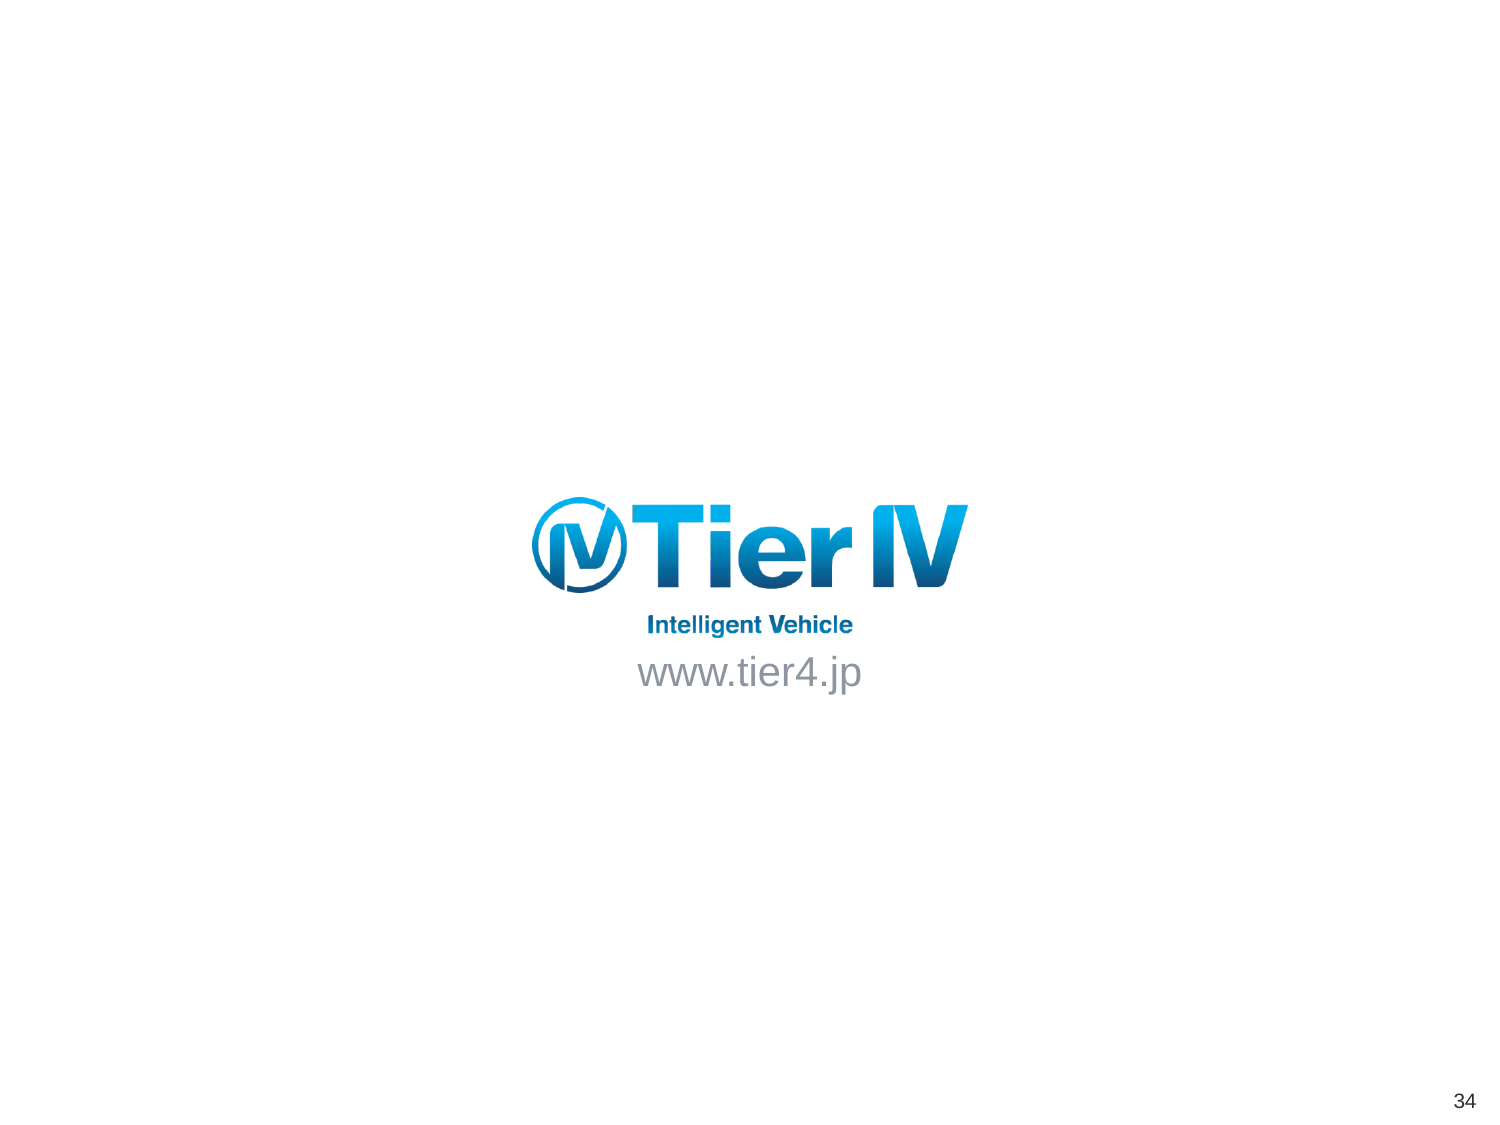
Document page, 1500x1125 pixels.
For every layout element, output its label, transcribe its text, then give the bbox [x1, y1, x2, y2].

slide_number 34 [1328, 1074, 1492, 1125]
picture [532, 497, 968, 638]
picture [532, 497, 571, 537]
